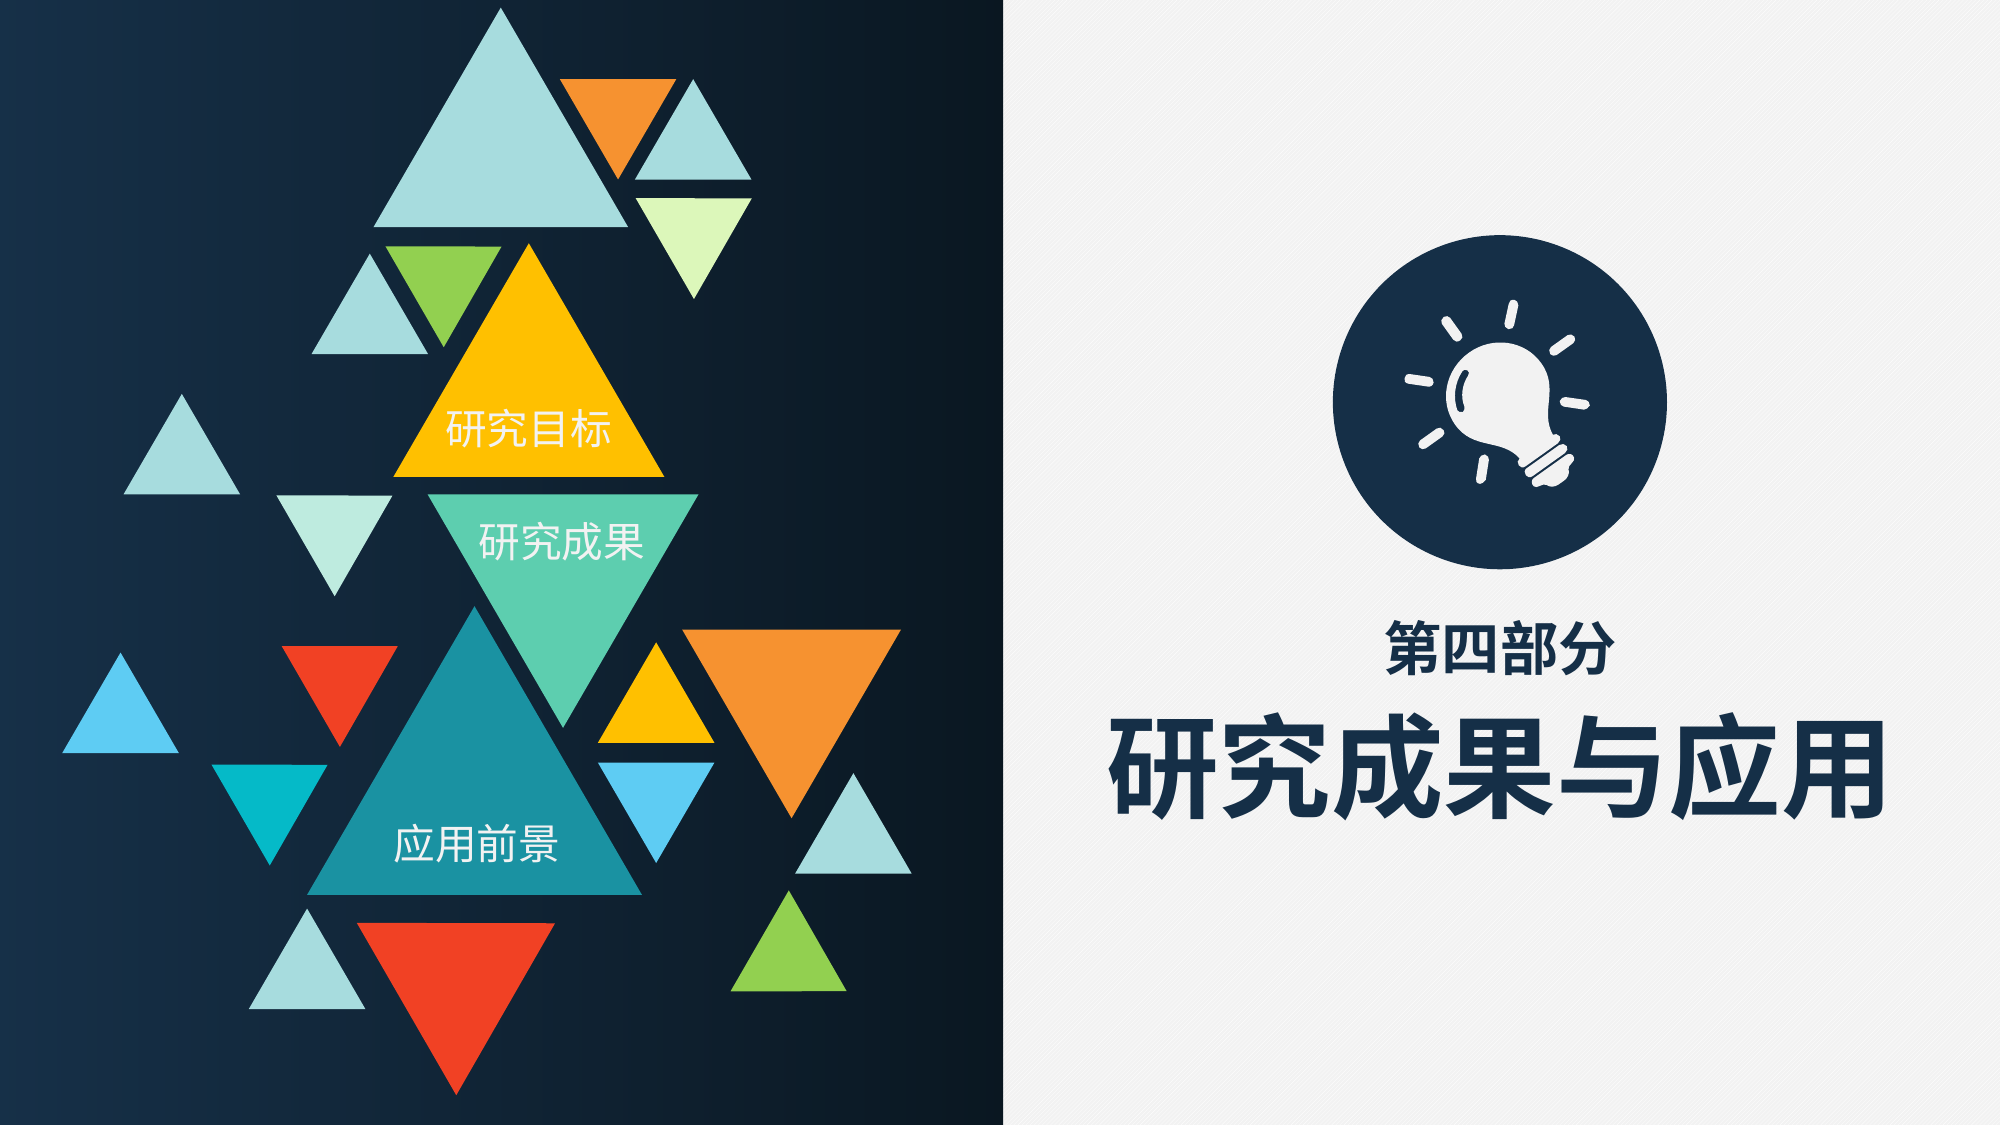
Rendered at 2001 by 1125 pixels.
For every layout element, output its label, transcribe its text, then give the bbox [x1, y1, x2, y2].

text_box [728, 888, 849, 993]
text_box [633, 197, 754, 302]
text_box 研究目标 [430, 395, 628, 460]
text_box [247, 906, 368, 1011]
text_box [309, 251, 430, 356]
text_box 应用前景 [378, 810, 576, 876]
text_box [391, 411, 667, 478]
text_box [596, 761, 717, 866]
text_box 研究成果与应用 [1091, 689, 1909, 840]
text_box [425, 493, 701, 562]
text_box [1332, 235, 1667, 570]
text_box 研究成果 [463, 508, 661, 574]
text_box [60, 650, 181, 755]
text_box [633, 77, 754, 181]
text_box [793, 771, 914, 875]
text_box [279, 644, 400, 750]
text_box [354, 921, 557, 1098]
text_box [274, 494, 395, 599]
text_box [557, 77, 679, 182]
text_box [371, 5, 630, 229]
text_box [680, 628, 903, 821]
text_box 第四部分 [1368, 604, 1632, 690]
text_box [209, 763, 330, 868]
text_box [305, 604, 644, 896]
text_box [472, 574, 654, 730]
text_box [439, 241, 619, 395]
text_box [383, 245, 504, 350]
text_box [596, 640, 717, 744]
text_box [121, 391, 242, 496]
